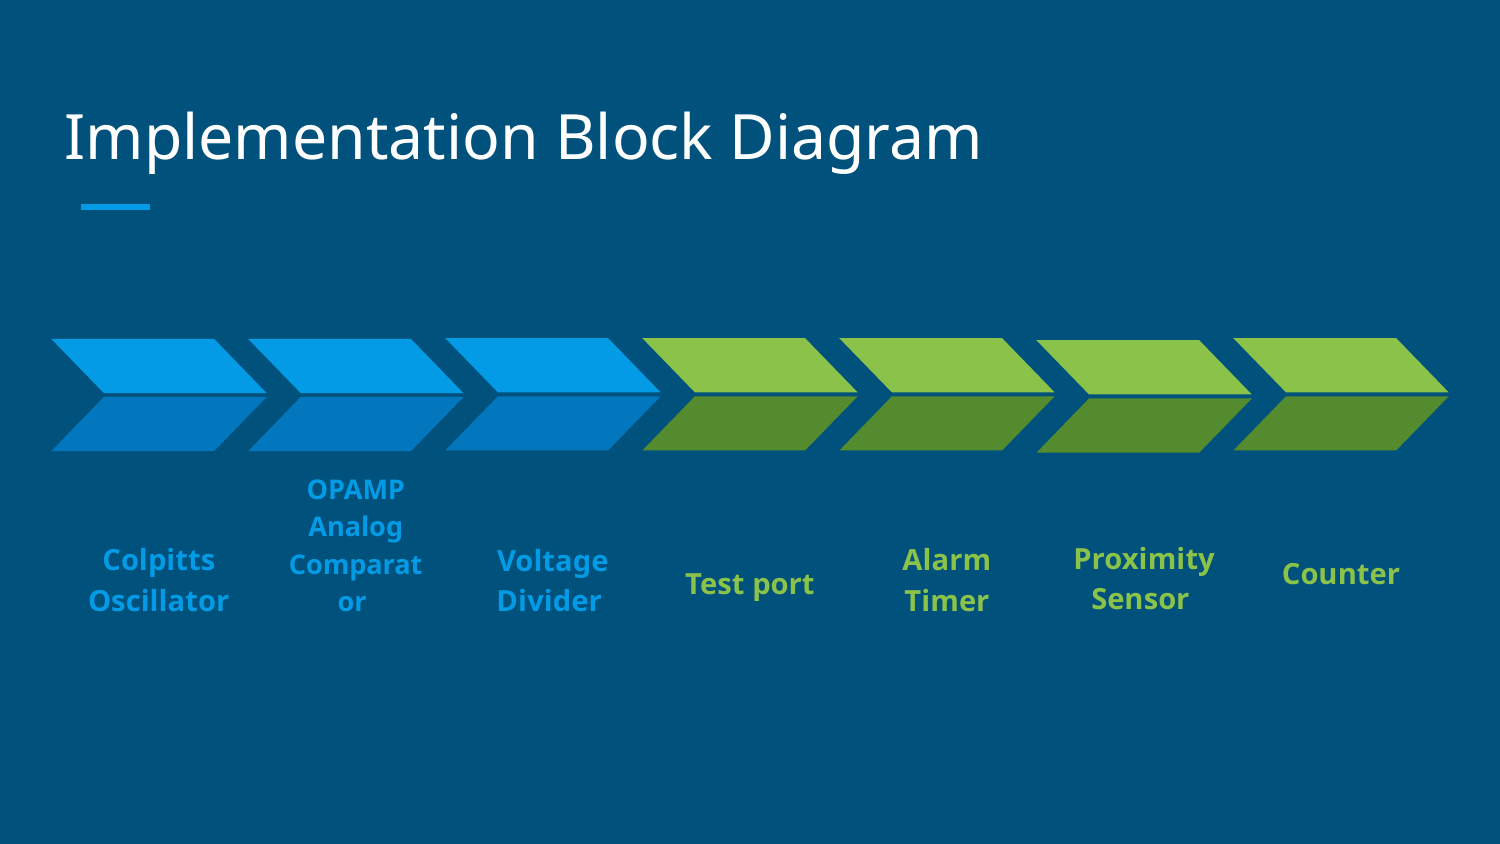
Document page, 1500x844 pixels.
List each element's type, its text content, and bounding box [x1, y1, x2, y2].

title Implementation Block Diagram [49, 75, 1312, 188]
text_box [839, 337, 1055, 633]
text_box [462, 337, 661, 633]
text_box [1036, 339, 1253, 631]
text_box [642, 337, 837, 616]
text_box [267, 338, 464, 633]
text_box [50, 338, 267, 633]
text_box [1233, 337, 1449, 606]
